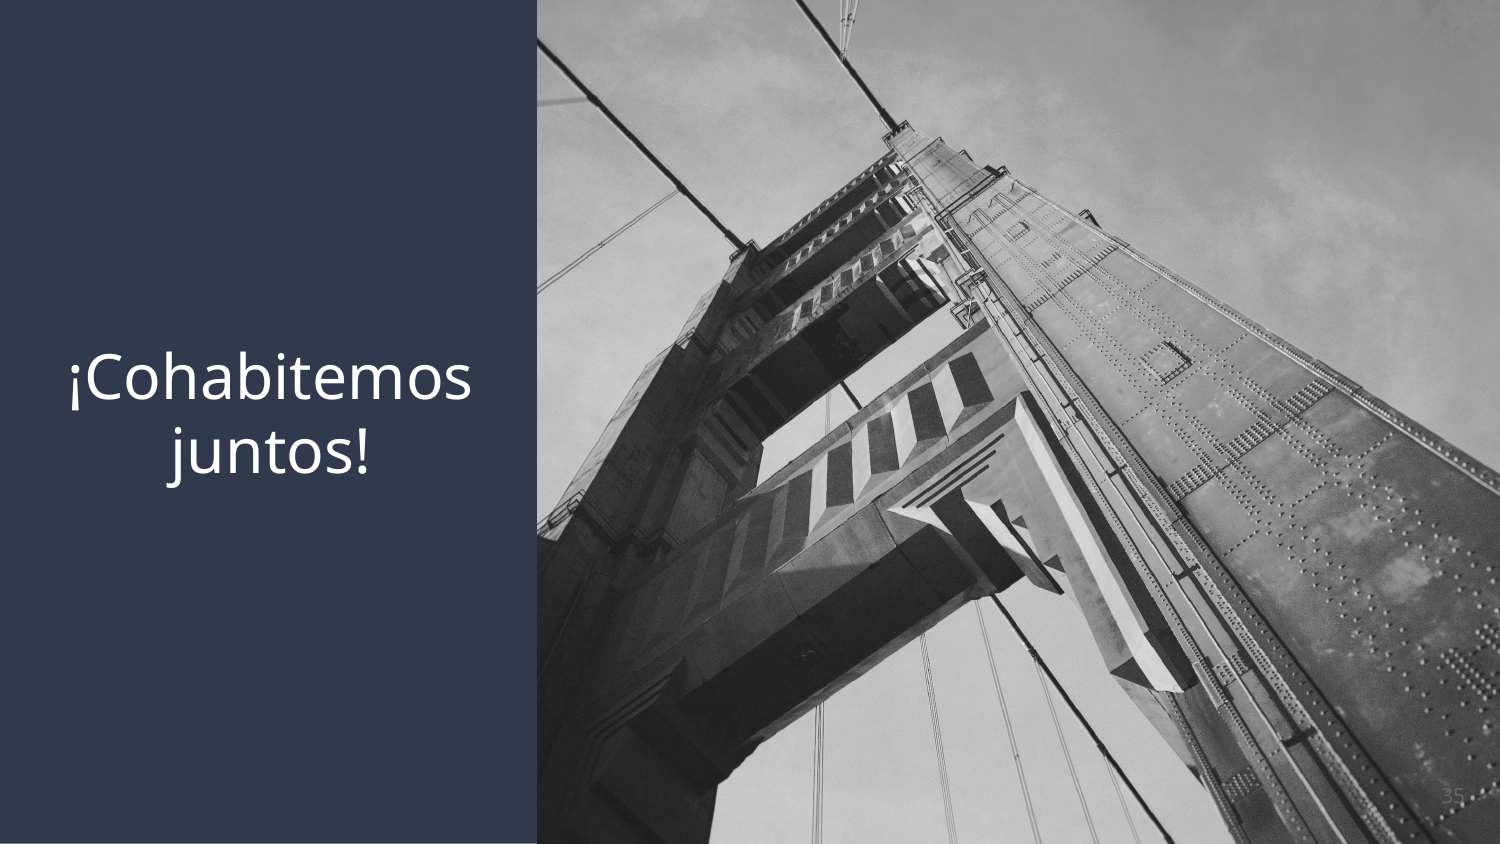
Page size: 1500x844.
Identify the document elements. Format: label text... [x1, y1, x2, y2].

title ¡Cohabitemos juntos! [39, 261, 503, 562]
picture [536, 0, 1500, 844]
